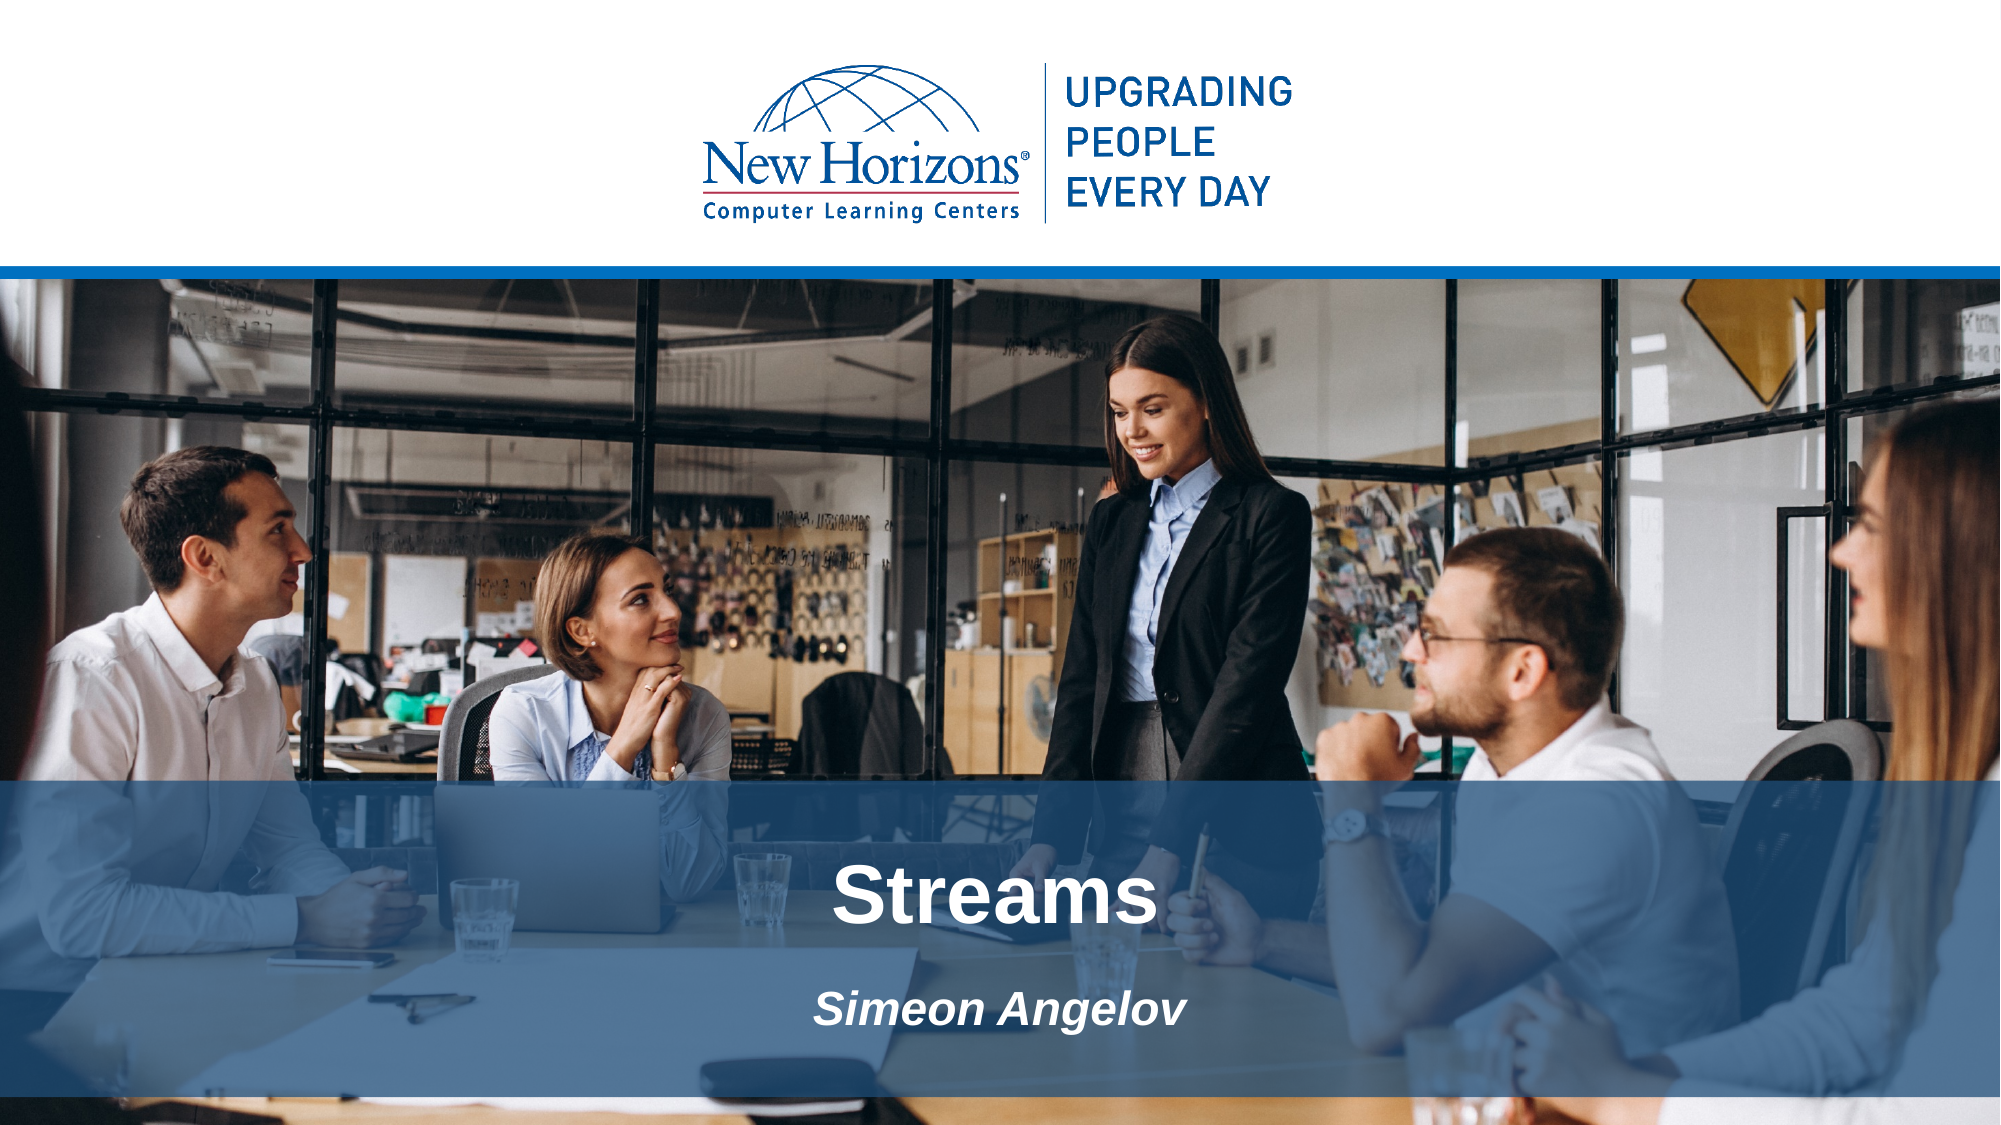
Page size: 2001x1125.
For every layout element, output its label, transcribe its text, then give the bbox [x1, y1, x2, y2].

title Streams [0, 827, 1996, 949]
subtitle Simeon Angelov [0, 976, 2000, 1044]
picture [698, 55, 1302, 226]
picture [0, 279, 2000, 780]
picture [0, 1098, 2000, 1125]
